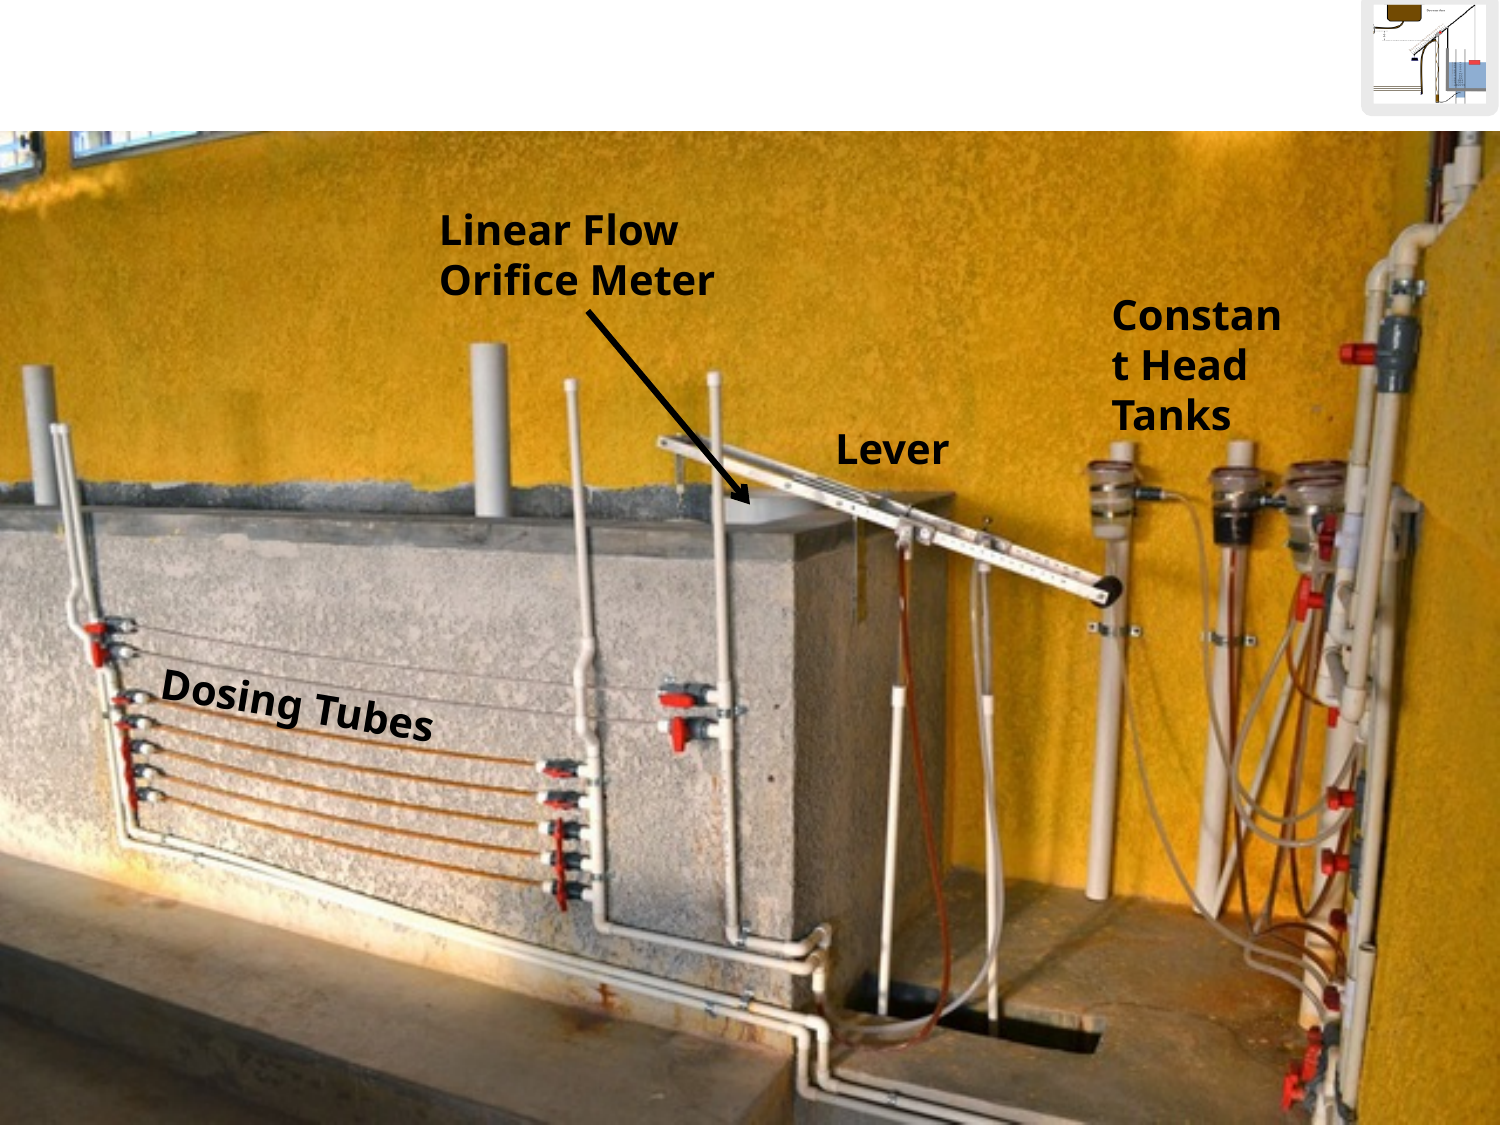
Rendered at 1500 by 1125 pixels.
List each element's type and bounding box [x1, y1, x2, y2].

picture [0, 130, 1500, 1125]
picture [1367, 0, 1493, 111]
text_box [587, 312, 751, 505]
